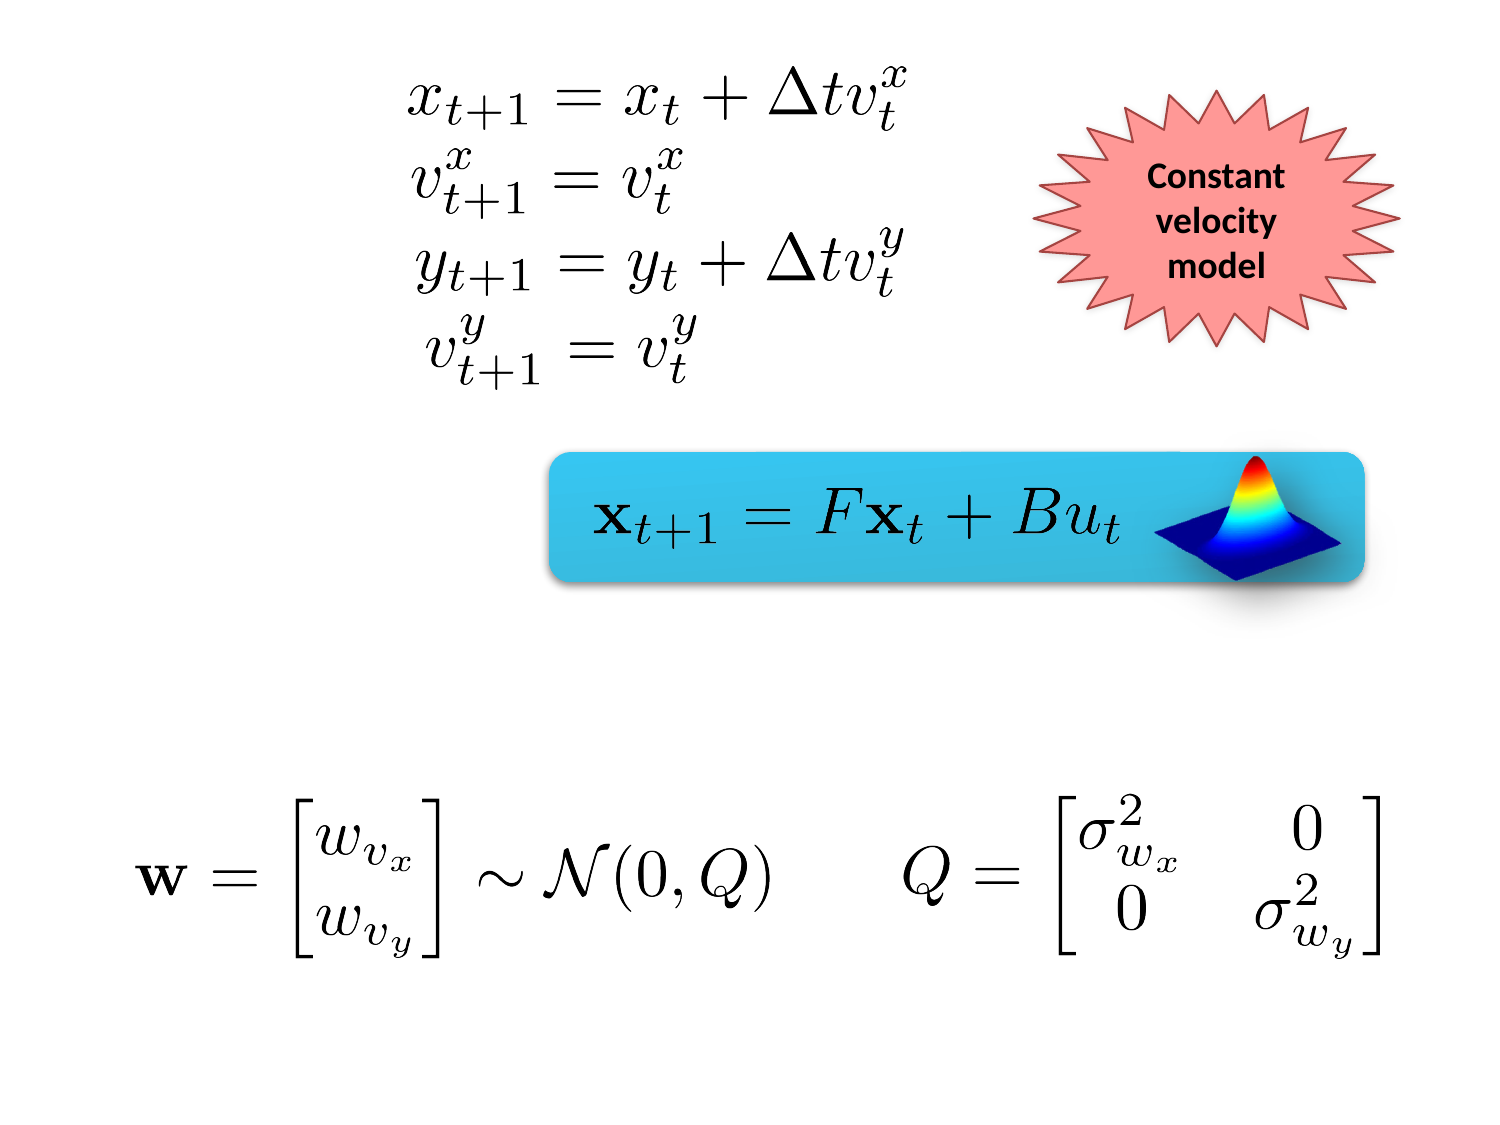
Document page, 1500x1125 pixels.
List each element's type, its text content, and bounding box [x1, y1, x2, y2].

picture [406, 65, 908, 132]
picture [414, 227, 904, 297]
picture [410, 148, 684, 220]
picture [902, 793, 1380, 960]
picture [593, 486, 1120, 550]
text_box Constant velocity model [1032, 89, 1401, 348]
picture [1151, 452, 1343, 584]
text_box [549, 451, 1146, 582]
picture [425, 313, 698, 391]
picture [135, 798, 771, 960]
